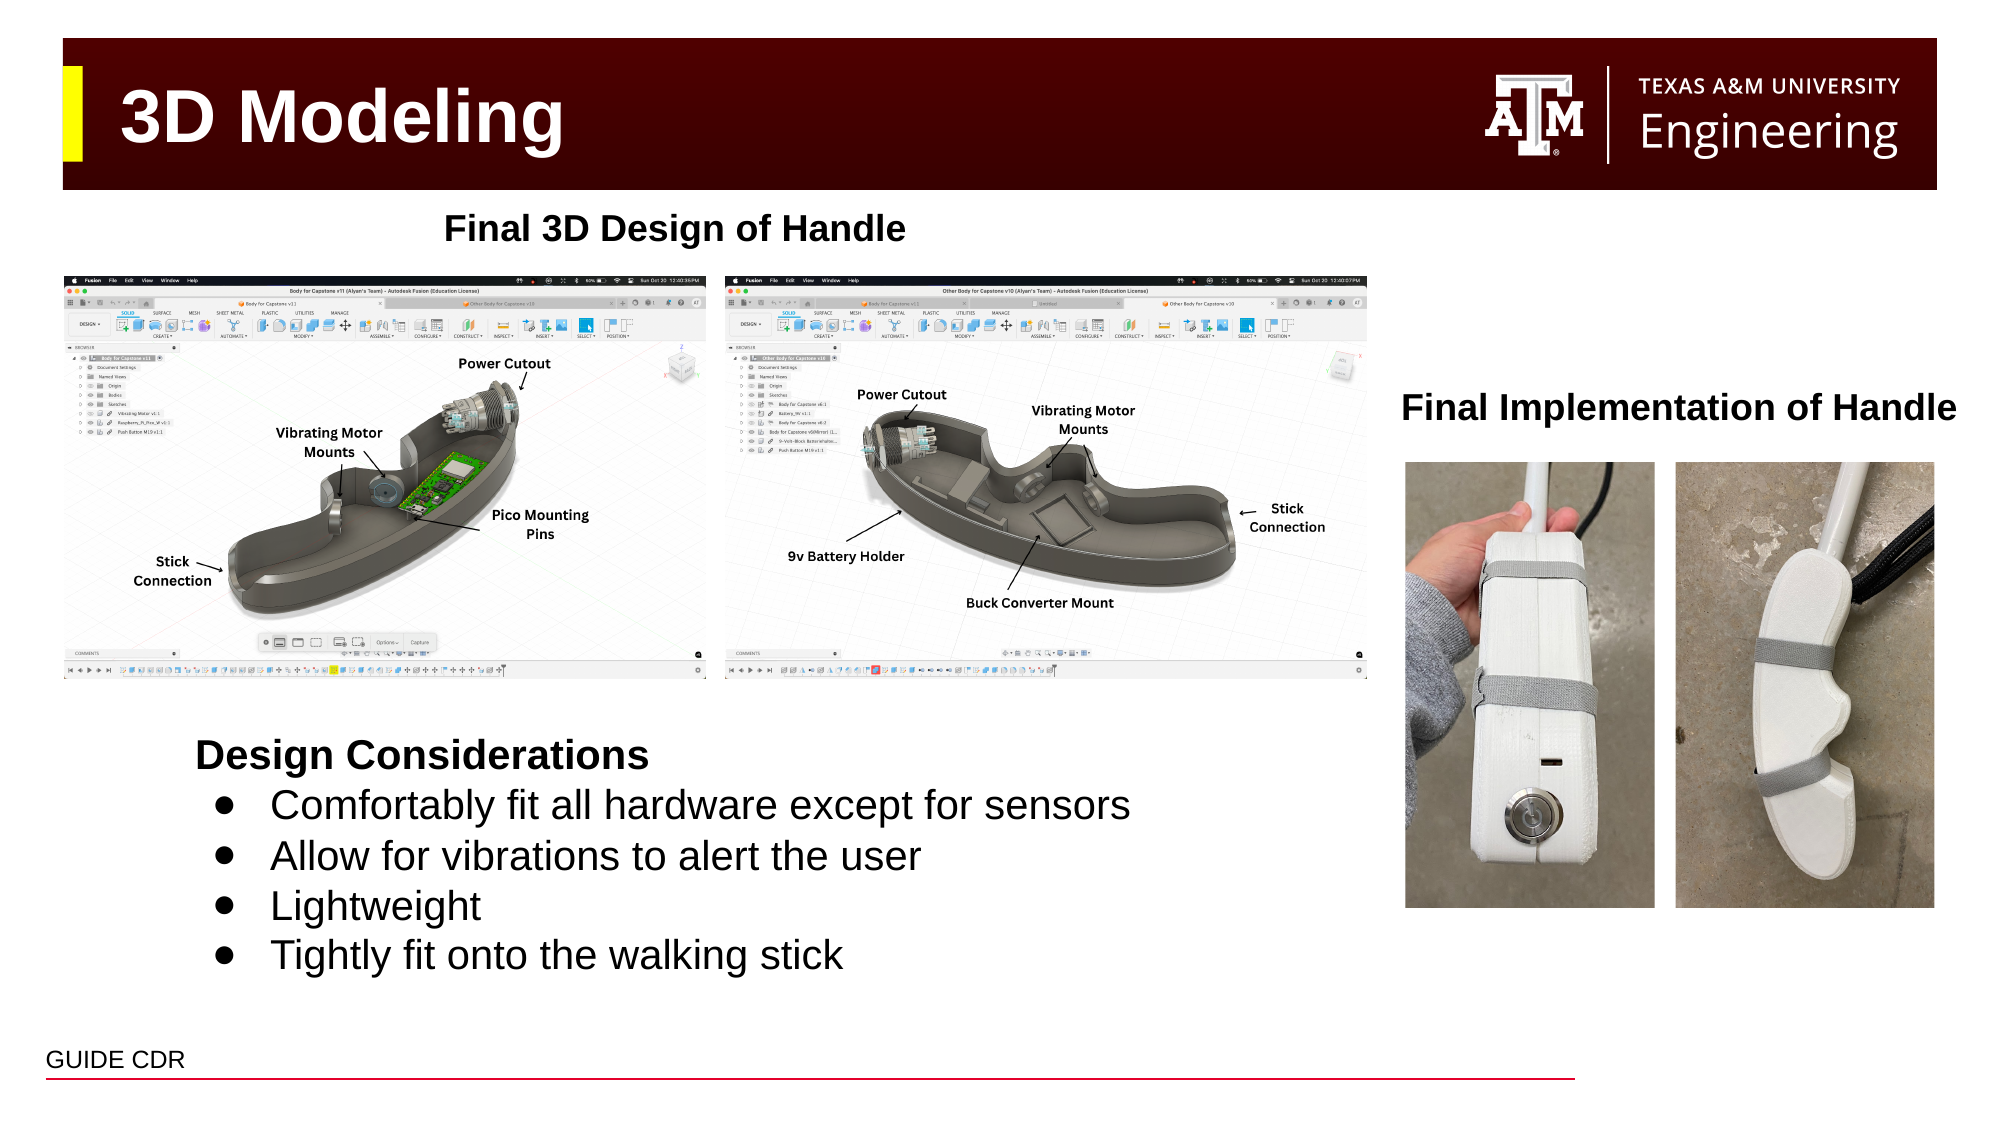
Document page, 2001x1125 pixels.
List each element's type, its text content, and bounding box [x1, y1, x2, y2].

picture [1405, 462, 1655, 909]
text_box Final 3D Design of Handle [428, 188, 1071, 297]
picture [724, 276, 1367, 679]
picture [64, 276, 706, 679]
text_box Final Implementation of Handle [1386, 367, 2000, 476]
list Design Considerations Comfortably fit all hardware except for sensors Allow for vibrations to alert the user Lightweight Tightly fit onto the walking stick [180, 720, 1367, 1017]
picture [1675, 462, 1935, 909]
picture [1485, 66, 1900, 164]
title 3D Modeling [105, 37, 1367, 189]
